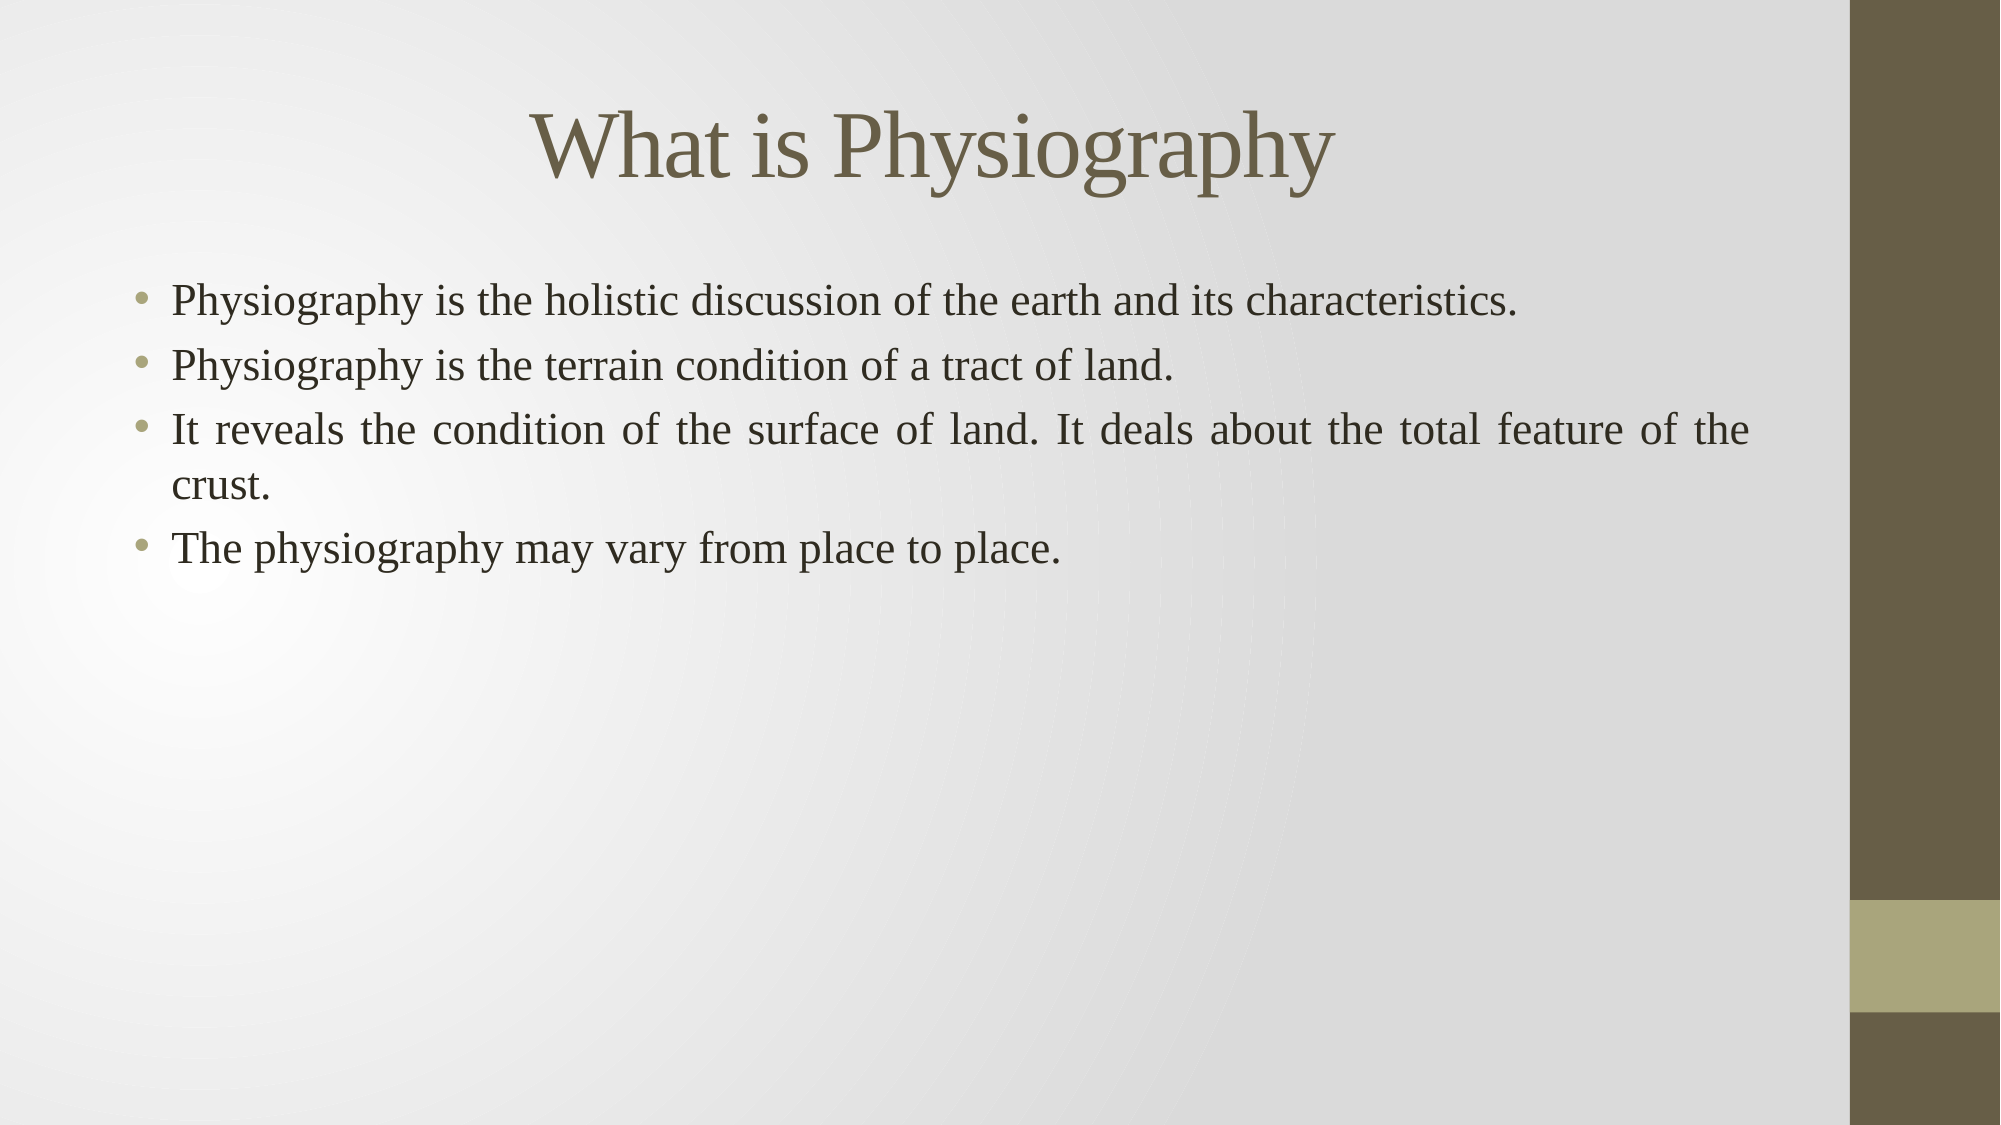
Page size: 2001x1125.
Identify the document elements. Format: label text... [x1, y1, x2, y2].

list Physiography is the holistic discussion of the earth and its characteristics. Physiography is the terrain condition of a tract of land. It reveals the condition of the surface of land. It deals about the total feature of the crust. The physiography may vary from place to place. [99, 262, 1767, 1050]
title What is Physiography [99, 45, 1767, 233]
